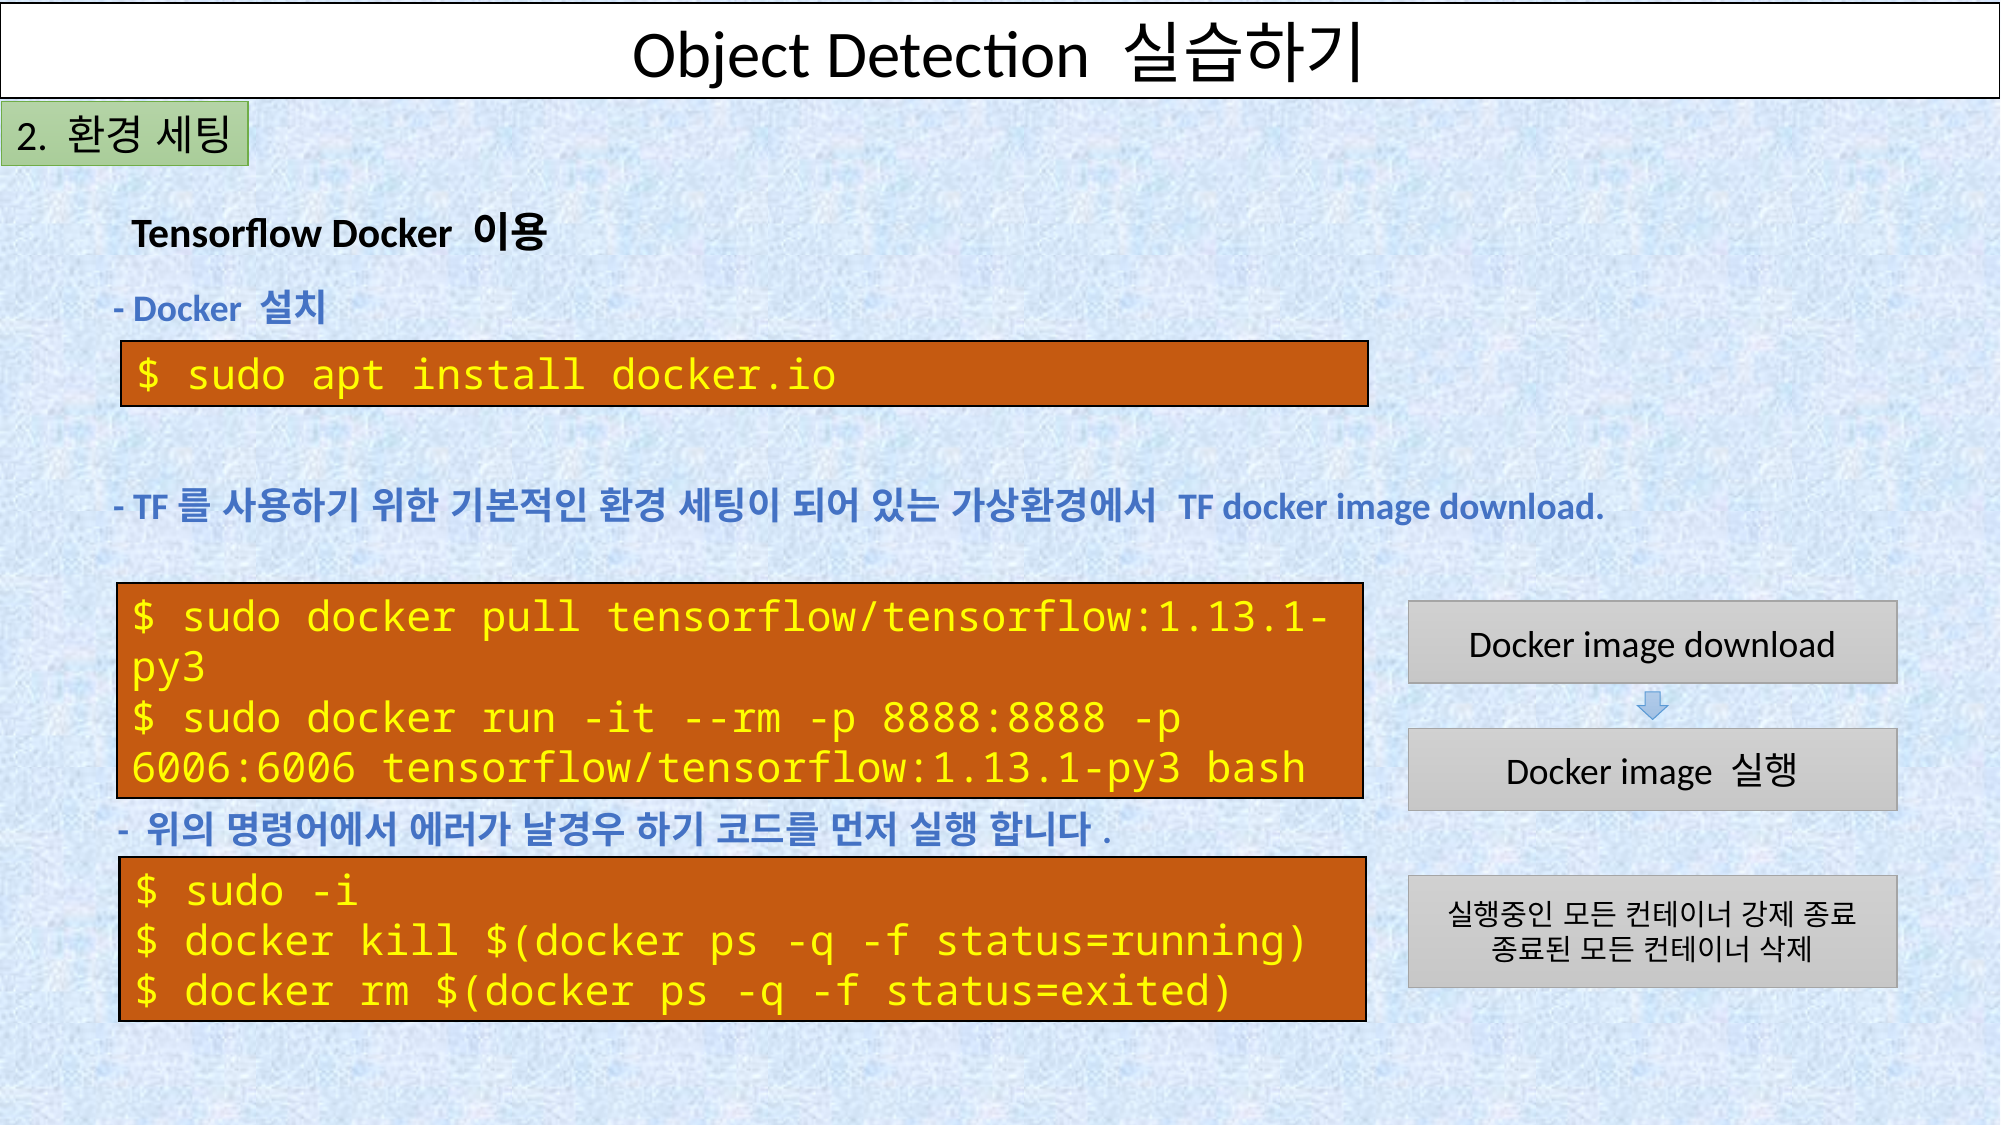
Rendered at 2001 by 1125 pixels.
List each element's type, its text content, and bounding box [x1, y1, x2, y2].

picture [0, 0, 2001, 1125]
text_box 2. 환경 세팅 [1, 101, 249, 166]
text_box Object Detection 실습하기 [0, 2, 2000, 99]
text_box Tensorflow Docker 이용 [106, 198, 1811, 264]
text_box - TF를 사용하기 위한 기본적인 환경 세팅이 되어 있는 가상환경에서 TF docker image download. [98, 475, 1820, 535]
text_box - 위의 명령어에서 에러가 날경우 하기 코드를 먼저 실행 합니다. [102, 798, 1378, 859]
text_box $ sudo -i $ docker kill $(docker ps -q -f status=running) $ docker rm $(docker ps -q -f status=exited) [118, 859, 1367, 1022]
text_box [1636, 691, 1670, 721]
text_box Docker image download [1408, 600, 1898, 684]
text_box $ sudo docker pull tensorflow/tensorflow:1.13.1-py3 $ sudo docker run -it --rm -p 8888:8888 -p 6006:6006 tensorflow/tensorflow:1.13.1-py3 bash [116, 582, 1364, 798]
text_box Docker image 실행 [1408, 728, 1898, 811]
text_box - Docker 설치 [98, 276, 1820, 336]
text_box 실행중인 모든 컨테이너 강제 종료 종료된 모든 컨테이너 삭제 [1408, 875, 1898, 988]
text_box $ sudo apt install docker.io [120, 340, 1369, 407]
